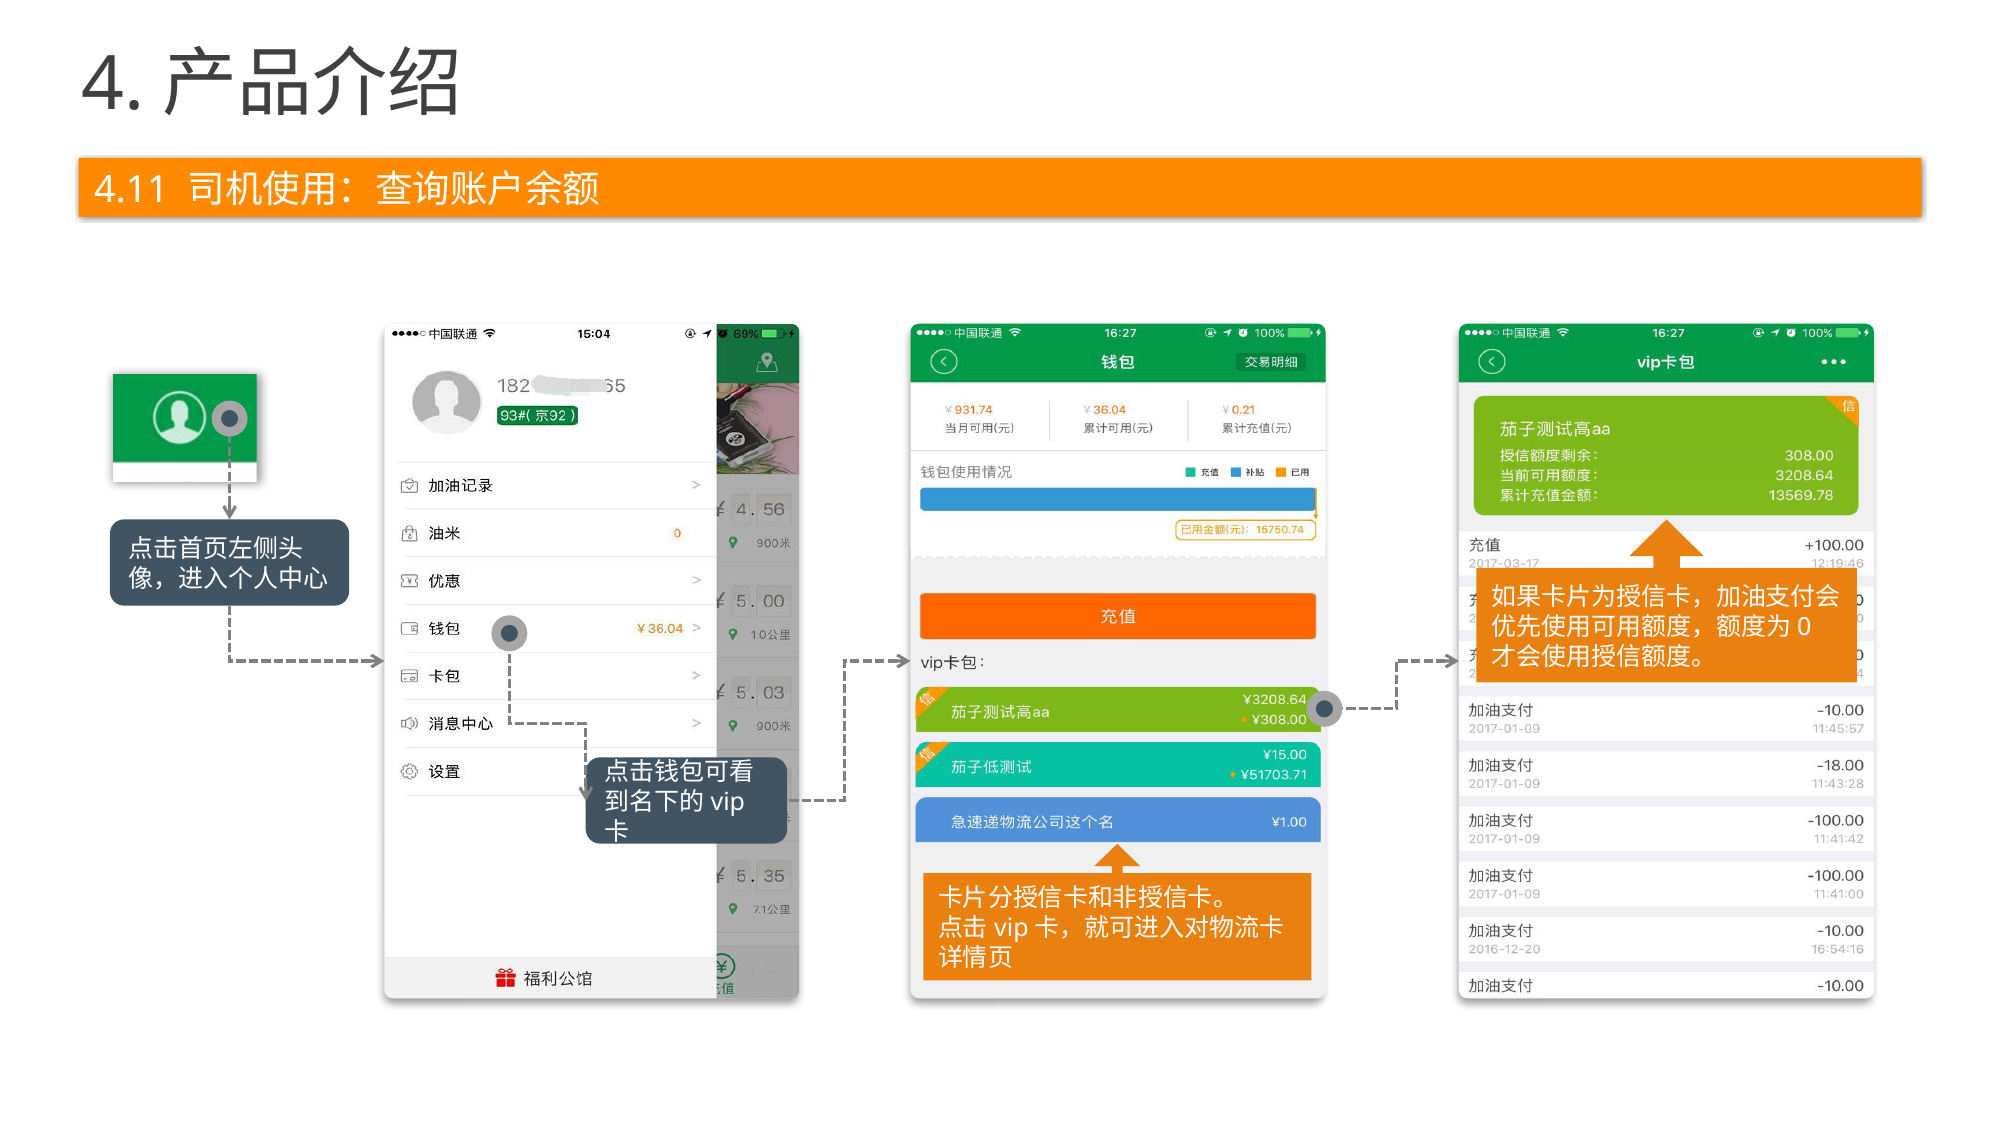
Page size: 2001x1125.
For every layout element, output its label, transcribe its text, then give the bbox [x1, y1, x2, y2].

text_box [383, 322, 801, 1000]
picture [112, 374, 257, 405]
text_box 如果卡片为授信卡，加油支付会优先使用可用额度，额度为0才会使用授信额度。 [1475, 518, 1858, 684]
text_box 卡片分授信卡和非授信卡。 点击vip卡，就可进入对物流卡详情页 [922, 842, 1313, 982]
text_box [78, 157, 1922, 218]
text_box [1457, 322, 1876, 1000]
text_box 4.产品介绍 [81, 51, 1922, 124]
text_box [909, 322, 1327, 1000]
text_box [109, 405, 385, 661]
text_box 4.11 司机使用：查询账户余额 [94, 164, 1849, 210]
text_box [496, 620, 911, 844]
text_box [1311, 661, 1459, 723]
